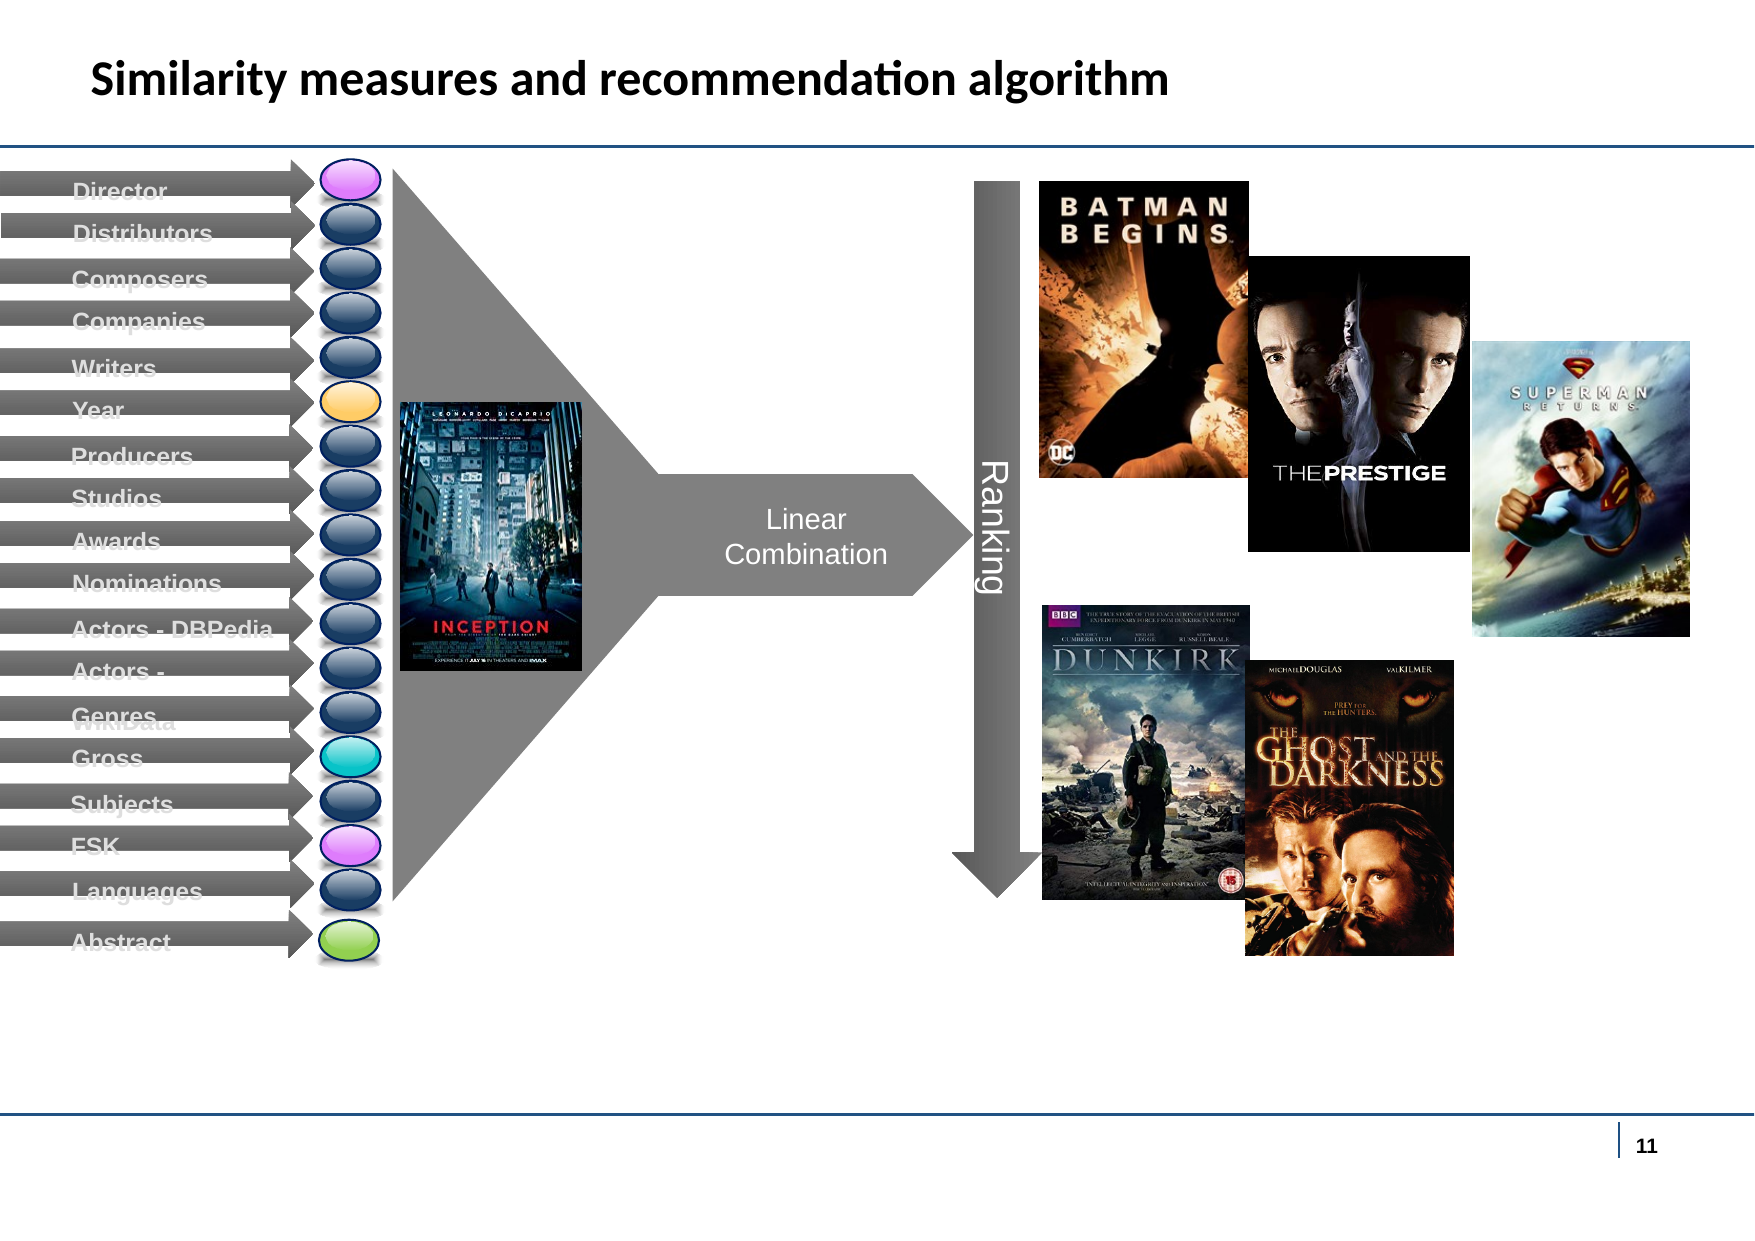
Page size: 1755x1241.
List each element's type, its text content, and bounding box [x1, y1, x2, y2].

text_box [315, 824, 386, 868]
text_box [315, 425, 386, 469]
text_box Ranking [950, 179, 1037, 900]
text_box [0, 809, 310, 854]
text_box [315, 514, 386, 558]
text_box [315, 869, 386, 920]
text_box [313, 919, 385, 970]
slide_number 11 [1631, 1132, 1699, 1158]
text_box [315, 381, 386, 425]
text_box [0, 242, 310, 283]
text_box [0, 722, 310, 766]
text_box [0, 505, 310, 546]
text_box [0, 197, 310, 241]
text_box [315, 292, 386, 336]
text_box Linear Combination [660, 471, 972, 598]
picture [1039, 181, 1470, 552]
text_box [0, 905, 314, 959]
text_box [0, 767, 310, 808]
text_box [315, 247, 386, 291]
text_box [0, 420, 310, 460]
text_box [0, 680, 310, 721]
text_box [315, 469, 386, 513]
picture [1472, 340, 1690, 637]
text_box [0, 593, 310, 633]
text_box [0, 855, 310, 904]
text_box [390, 282, 714, 904]
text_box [315, 159, 386, 203]
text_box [0, 332, 310, 373]
picture [399, 402, 583, 671]
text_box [315, 736, 386, 780]
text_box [0, 284, 310, 331]
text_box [0, 155, 316, 197]
list Similarity measures and recommendation algorithm [495, 45, 1665, 106]
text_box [0, 462, 310, 504]
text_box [0, 634, 310, 679]
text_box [0, 547, 310, 591]
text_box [315, 647, 386, 691]
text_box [315, 336, 386, 380]
picture [1042, 605, 1454, 957]
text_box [315, 691, 386, 735]
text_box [315, 602, 386, 646]
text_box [315, 203, 386, 247]
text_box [315, 780, 386, 824]
text_box [25, 0, 495, 325]
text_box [0, 374, 310, 418]
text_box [315, 558, 386, 602]
